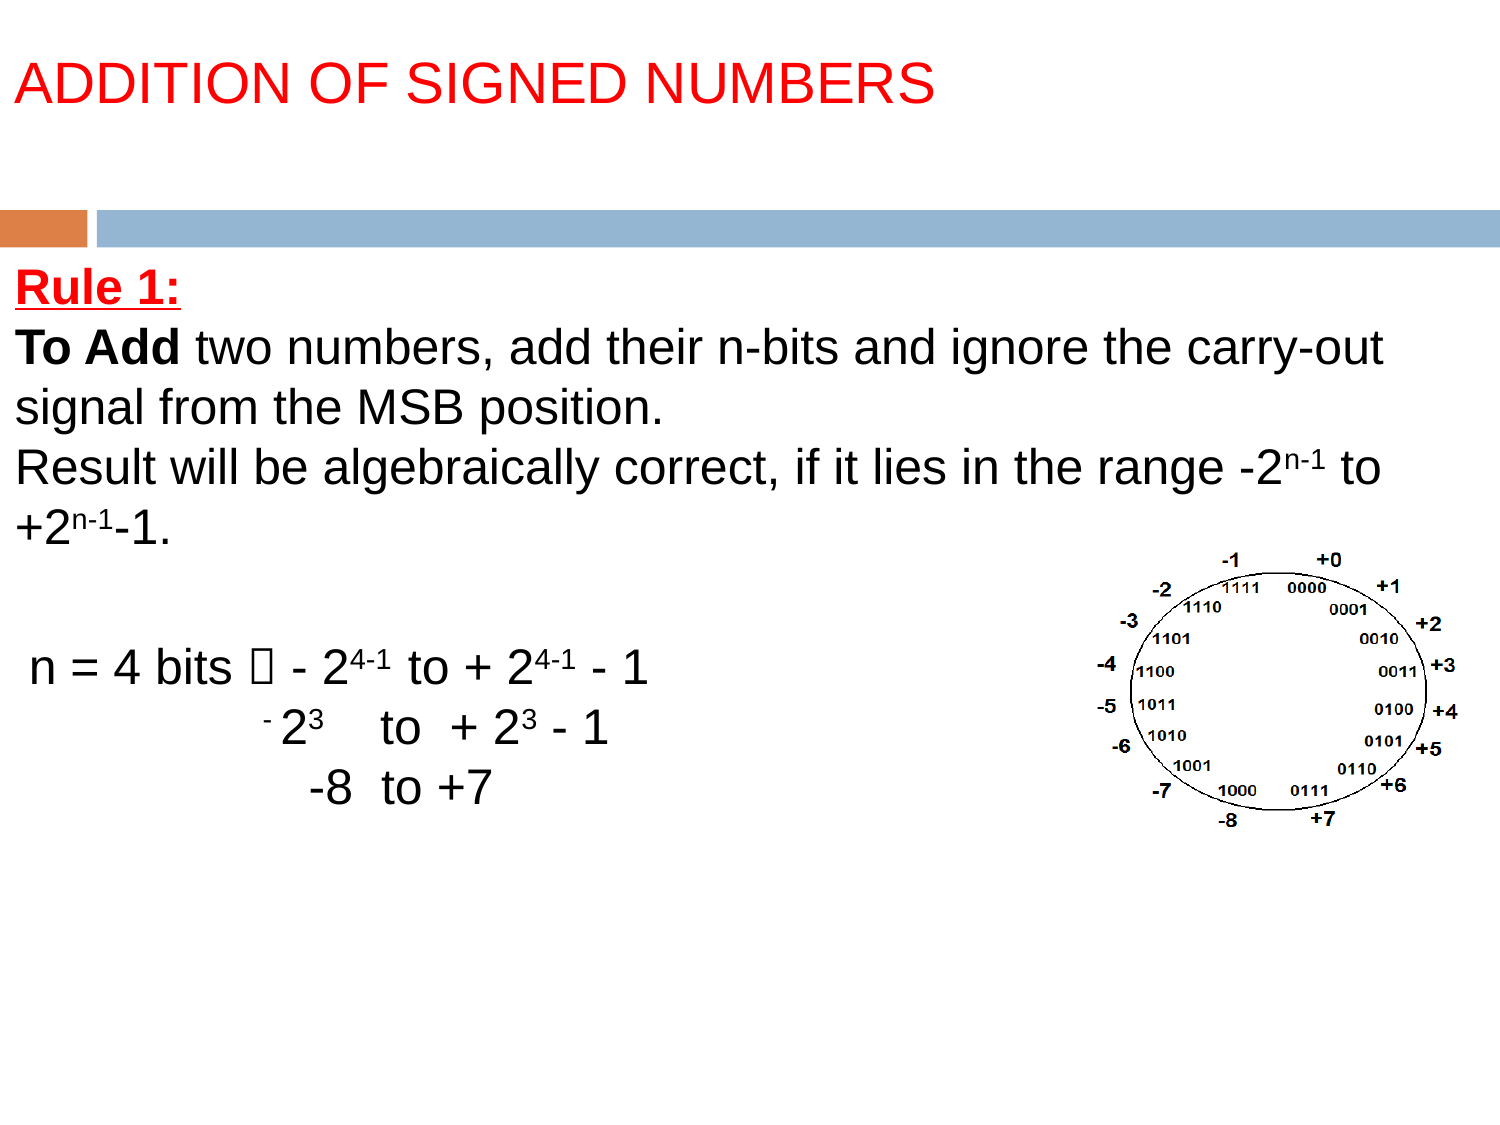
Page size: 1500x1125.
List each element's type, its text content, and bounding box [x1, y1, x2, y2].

text_box ADDITION OF SIGNED NUMBERS Rule 1: To Add two numbers, add their n-bits and ignore the carry-out signal from the MSB position. Result will be algebraically correct, if it lies in the range -2n-1 to +2n-1-1. n = 4 bits  - 24-1 to + 24-1 - 1 - 23 to + 23 - 1 -8 to +7 [0, 37, 1488, 938]
picture [1087, 537, 1500, 851]
